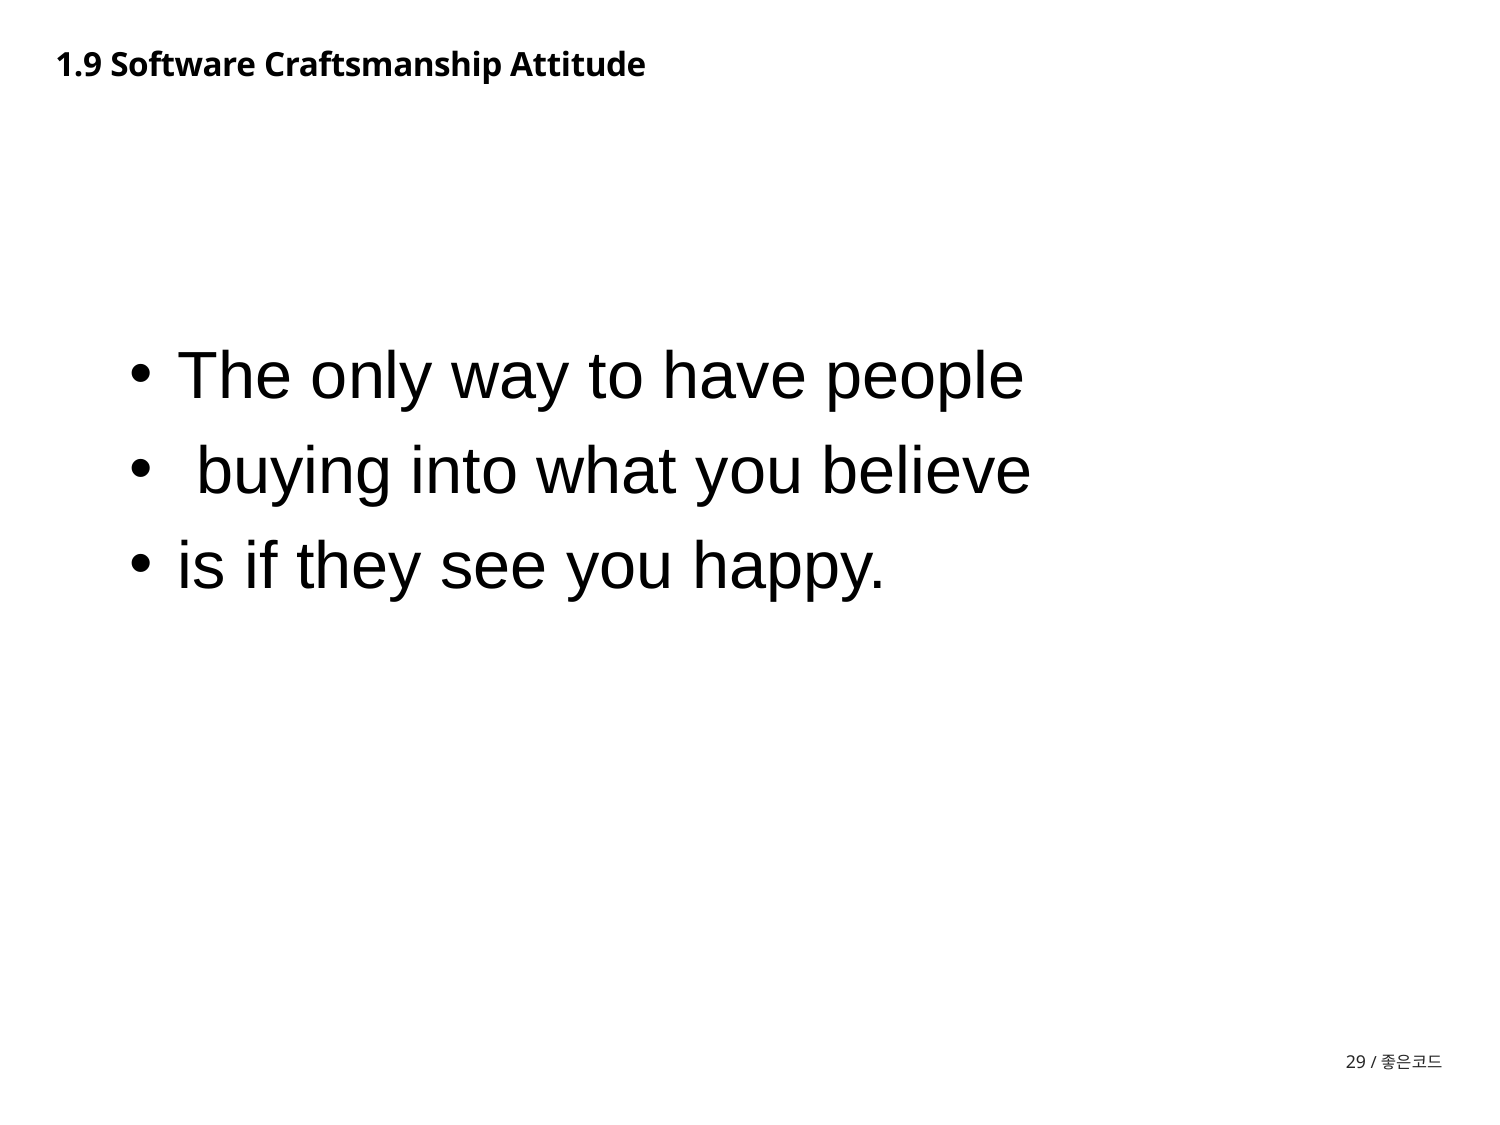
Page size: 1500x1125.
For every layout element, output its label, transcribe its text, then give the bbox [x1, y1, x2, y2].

list The only way to have people buying into what you believe is if they see you happy. [112, 324, 1386, 1067]
text_box 1.9 Software Craftsmanship Attitude [40, 27, 1090, 91]
